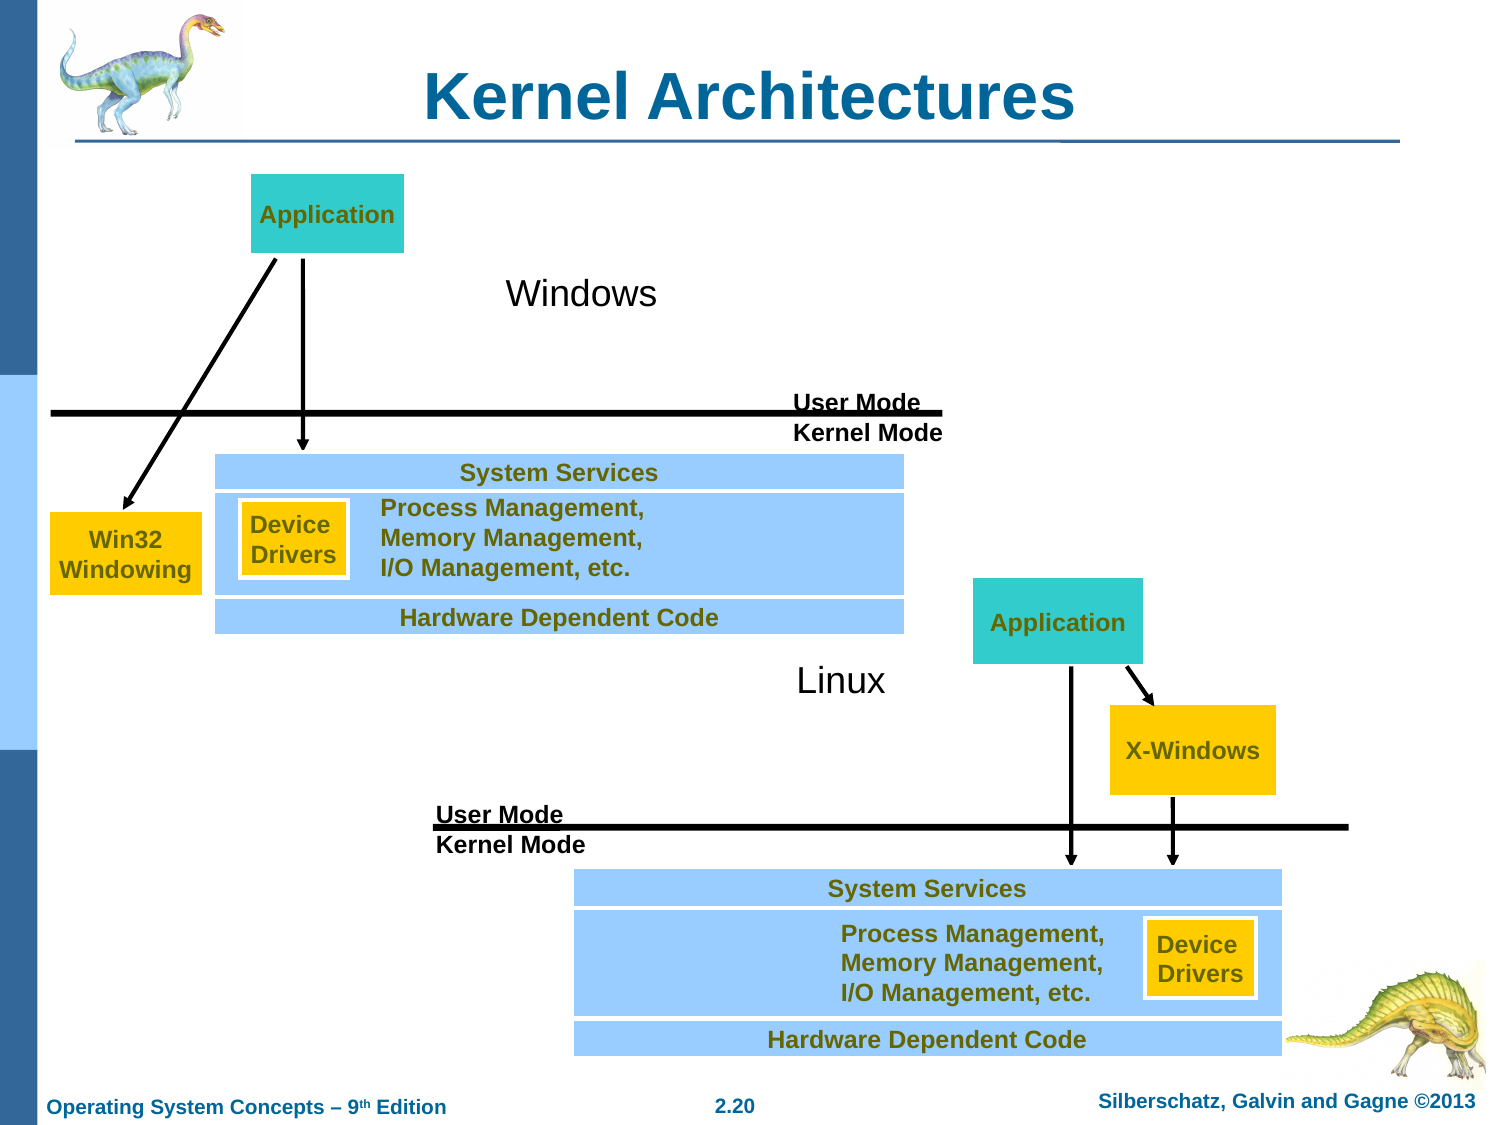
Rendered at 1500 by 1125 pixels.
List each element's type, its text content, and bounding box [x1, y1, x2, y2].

picture [1275, 959, 1486, 1090]
picture [46, 0, 243, 149]
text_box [420, 575, 1349, 1059]
title Kernel Architectures [75, 45, 1425, 141]
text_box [47, 171, 959, 636]
